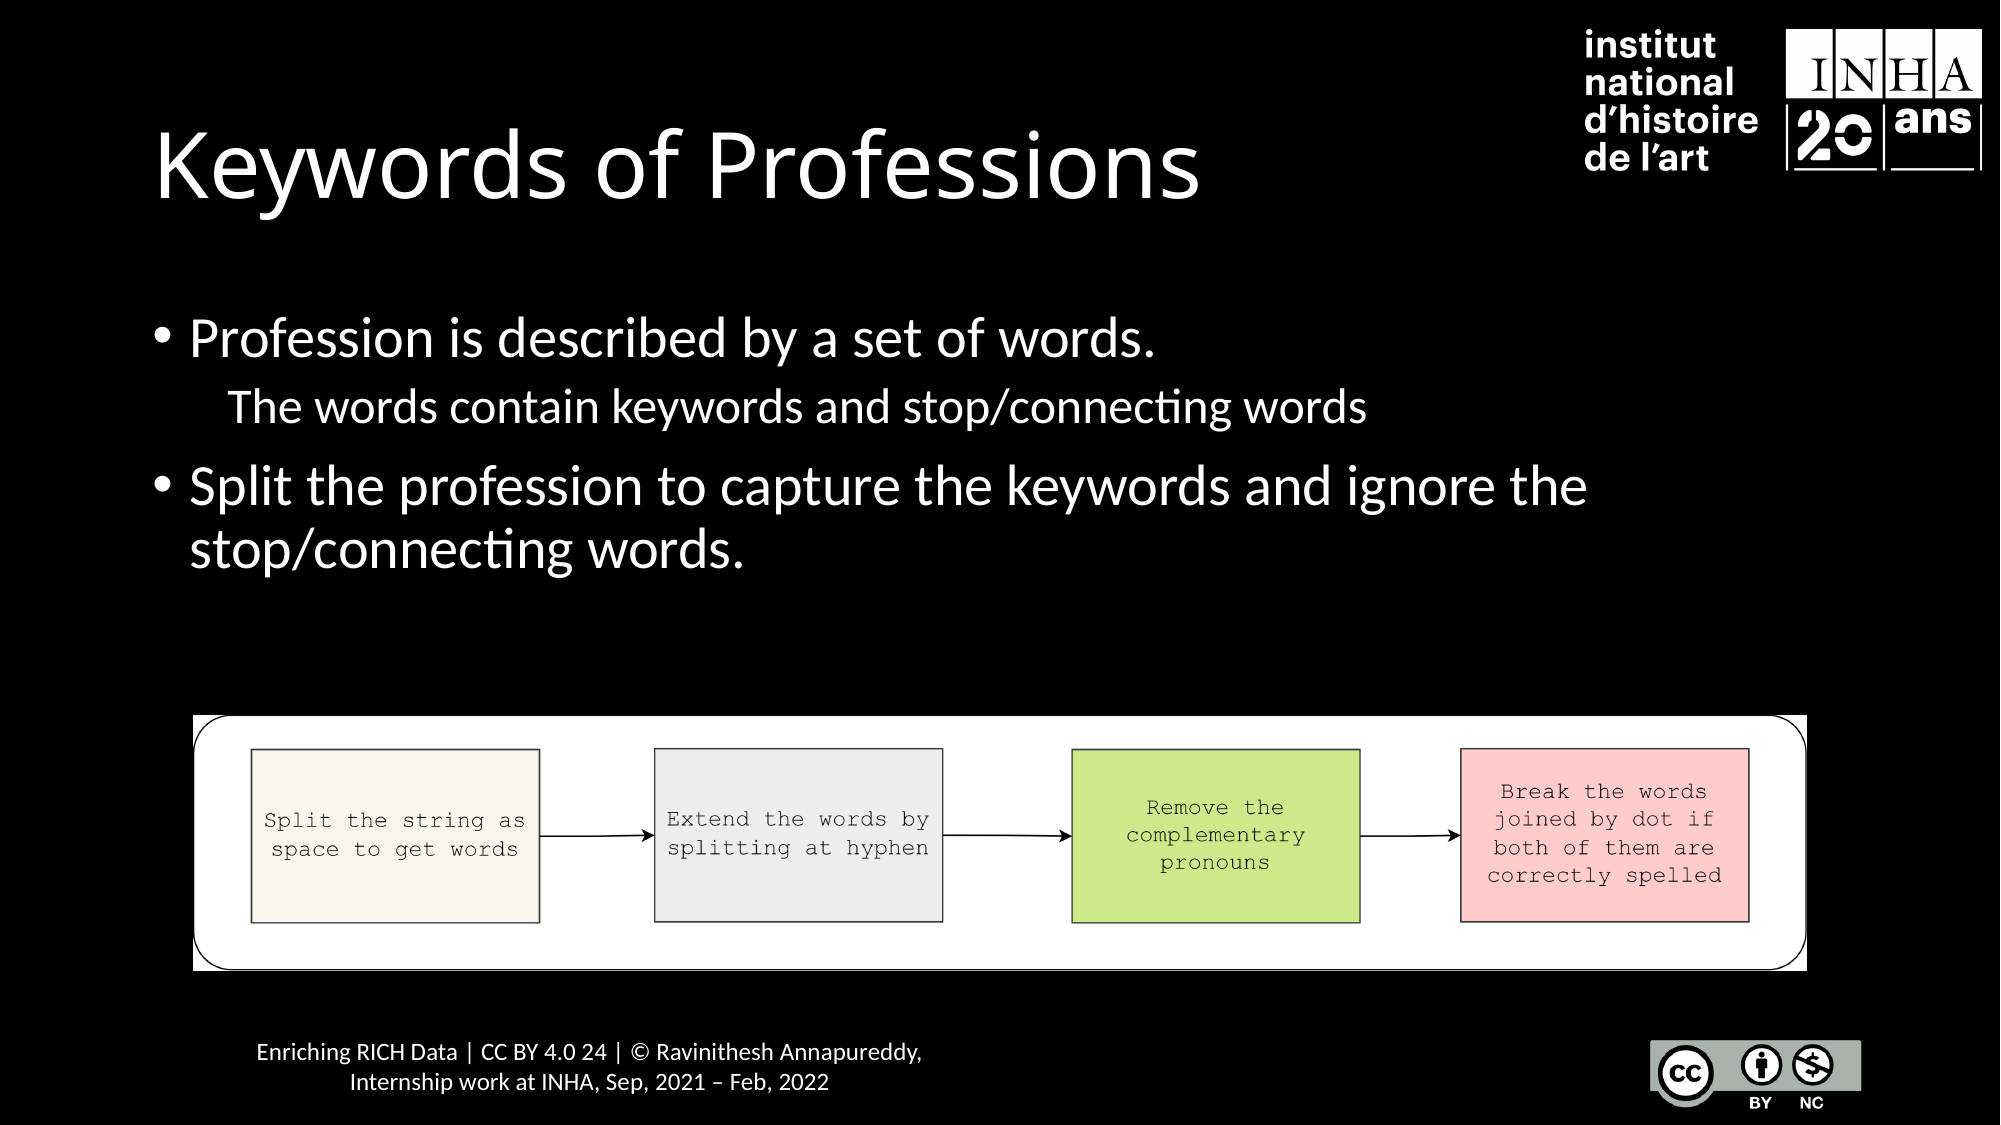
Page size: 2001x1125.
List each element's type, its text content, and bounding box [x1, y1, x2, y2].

picture [1648, 1038, 1863, 1113]
picture [1585, 29, 1982, 171]
picture [193, 714, 1807, 971]
title Keywords of Professions [137, 59, 1863, 278]
list Profession is described by a set of words. The words contain keywords and stop/connecting words Split the profession to capture the keywords and ignore the stop/connecting words. [137, 299, 1863, 1014]
footer Enriching RICH Data | CC BY 4.0 24 | © Ravinithesh Annapureddy, Internship work at INHA, Sep, 2021 – Feb, 2022 [137, 1035, 1043, 1096]
